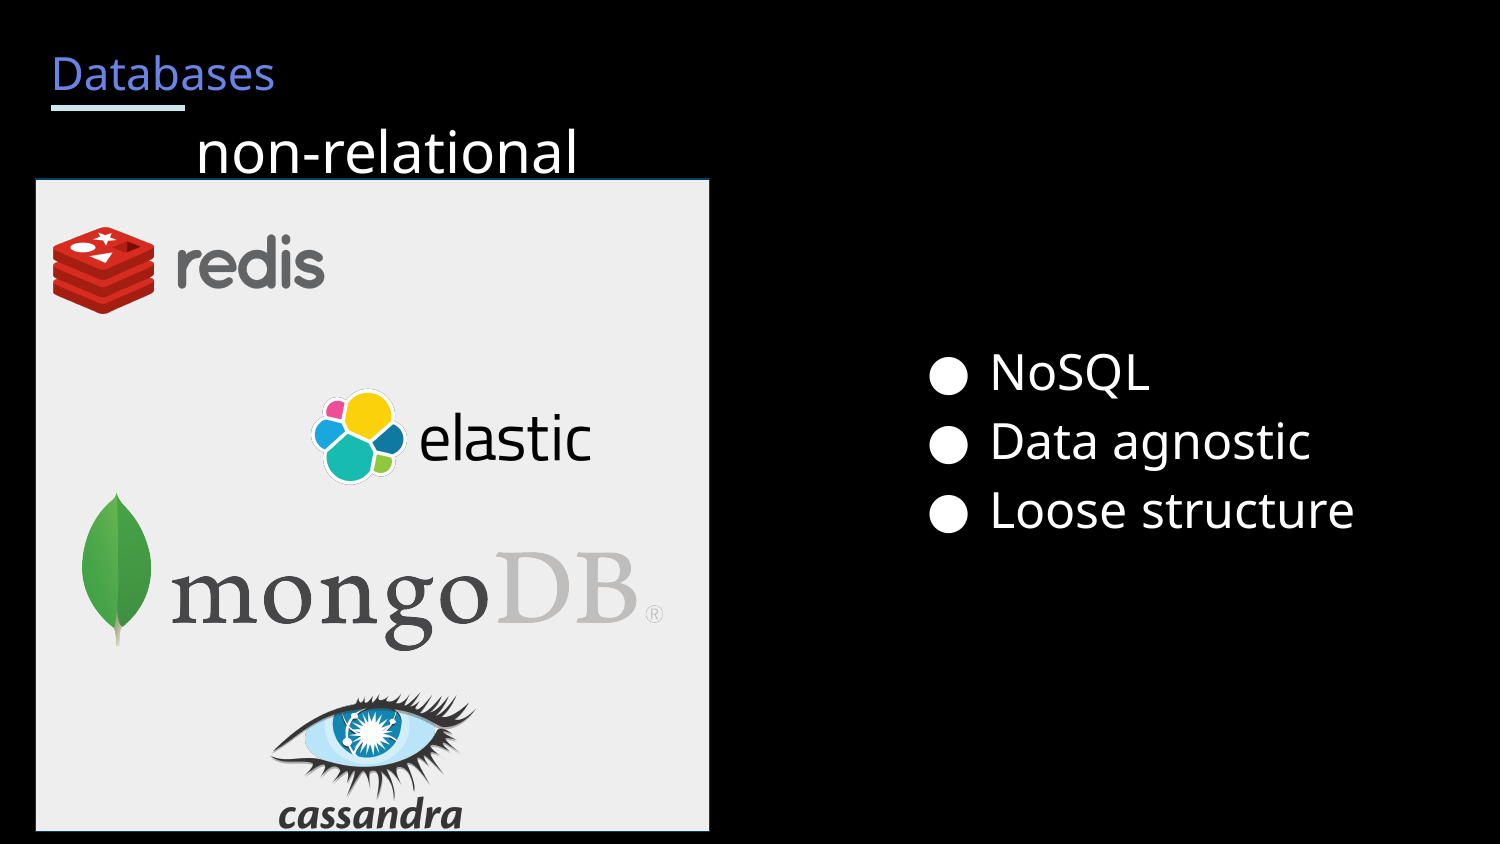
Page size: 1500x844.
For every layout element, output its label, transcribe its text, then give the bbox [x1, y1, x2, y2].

picture [50, 224, 327, 317]
text_box non-relational [165, 100, 609, 193]
text_box [35, 178, 710, 832]
list NoSQL Data agnostic Loose structure [899, 316, 1419, 605]
picture [81, 334, 664, 651]
subtitle Databases [35, 21, 439, 101]
picture [265, 688, 480, 832]
